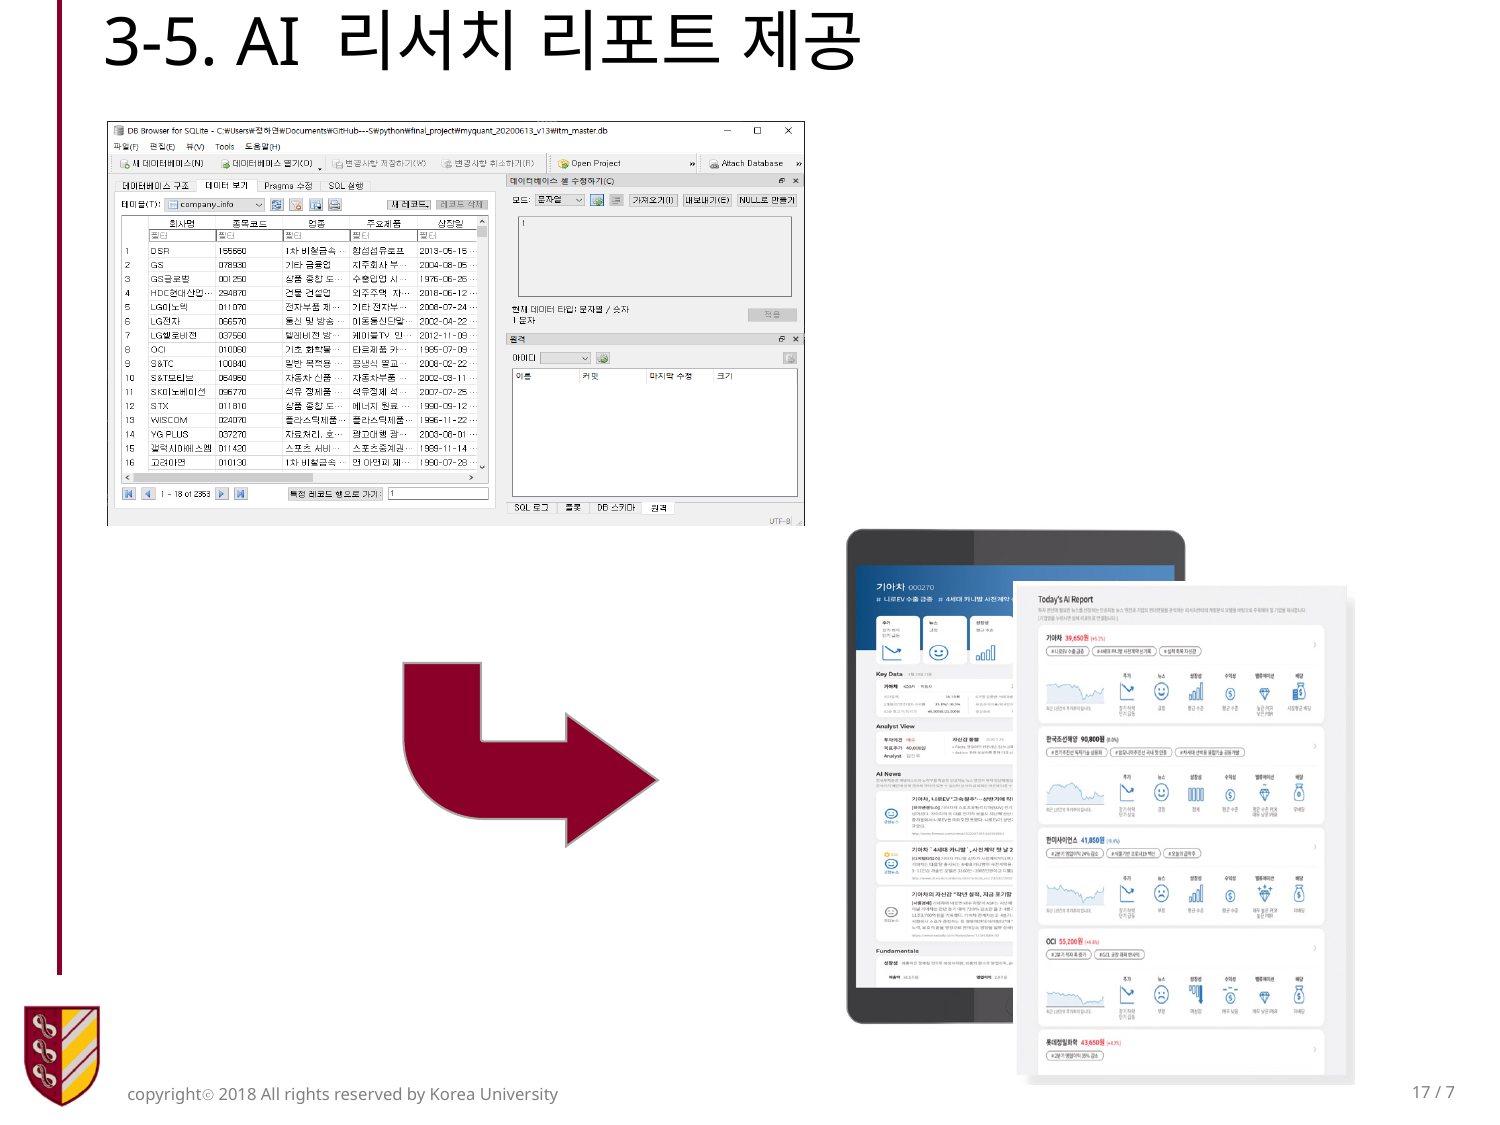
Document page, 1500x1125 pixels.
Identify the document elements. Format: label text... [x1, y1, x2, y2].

list 3-5. AI 리서치 리포트 제공 [88, 0, 1174, 85]
text_box [402, 661, 660, 849]
picture [107, 121, 805, 526]
picture [837, 525, 1355, 1085]
picture [15, 984, 113, 1119]
